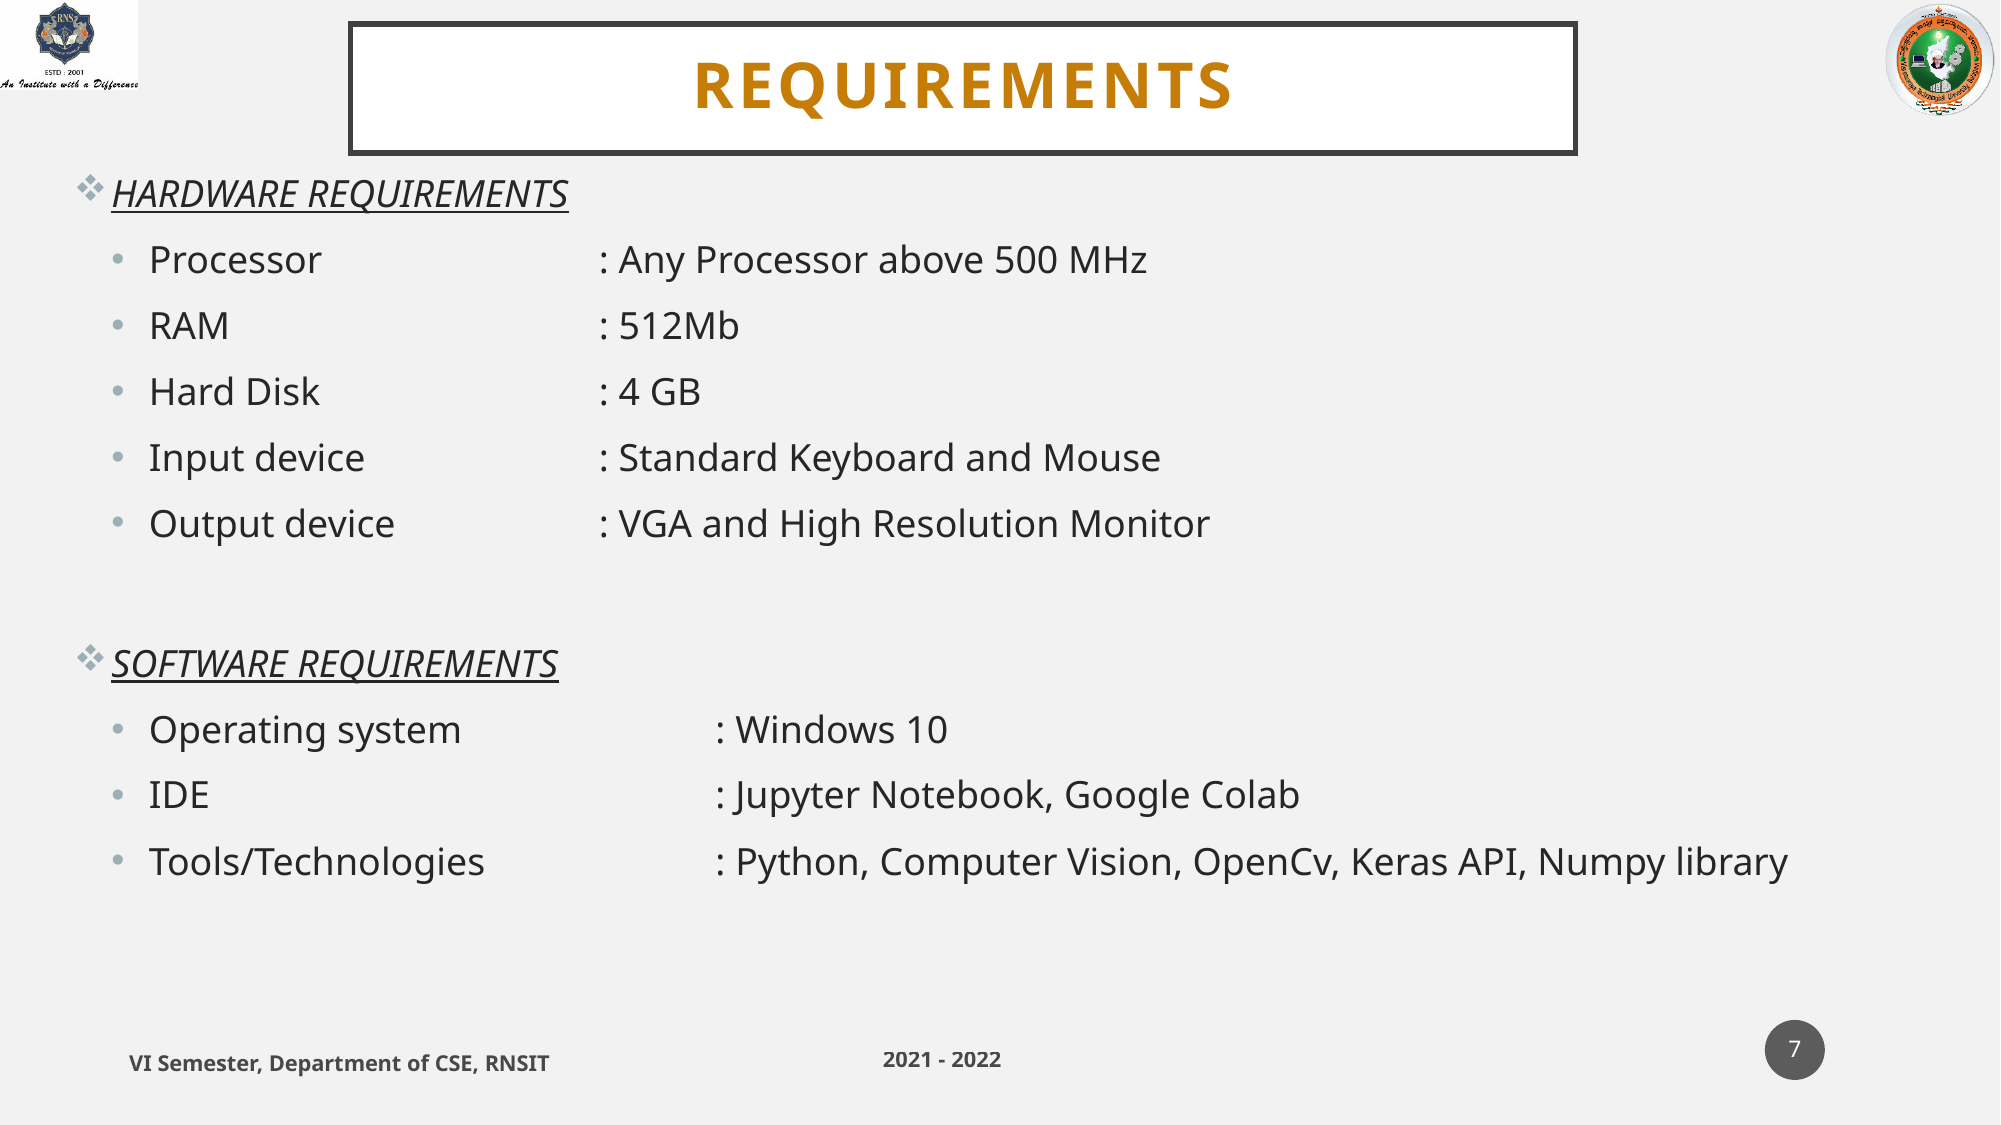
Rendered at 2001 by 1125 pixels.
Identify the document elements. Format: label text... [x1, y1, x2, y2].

footer 2021 - 2022 [867, 1032, 1836, 1086]
title REQUIREMENTS [348, 21, 1578, 156]
list HARDWARE REQUIREMENTS Processor : Any Processor above 500 MHz RAM : 512Mb Hard Disk : 4 GB Input device : Standard Keyboard and Mouse Output device : VGA and High Resolution Monitor SOFTWARE REQUIREMENTS Operating system : Windows 10 IDE : Jupyter Notebook, Google Colab Tools/Technologies : Python, Computer Vision, OpenCv, Keras API, Numpy library [58, 162, 1922, 1024]
slide_number 7 [1764, 1019, 1825, 1080]
picture [0, 0, 138, 90]
picture [1882, 2, 1997, 117]
slide_number VI Semester, Department of CSE, RNSIT [31, 1044, 566, 1080]
